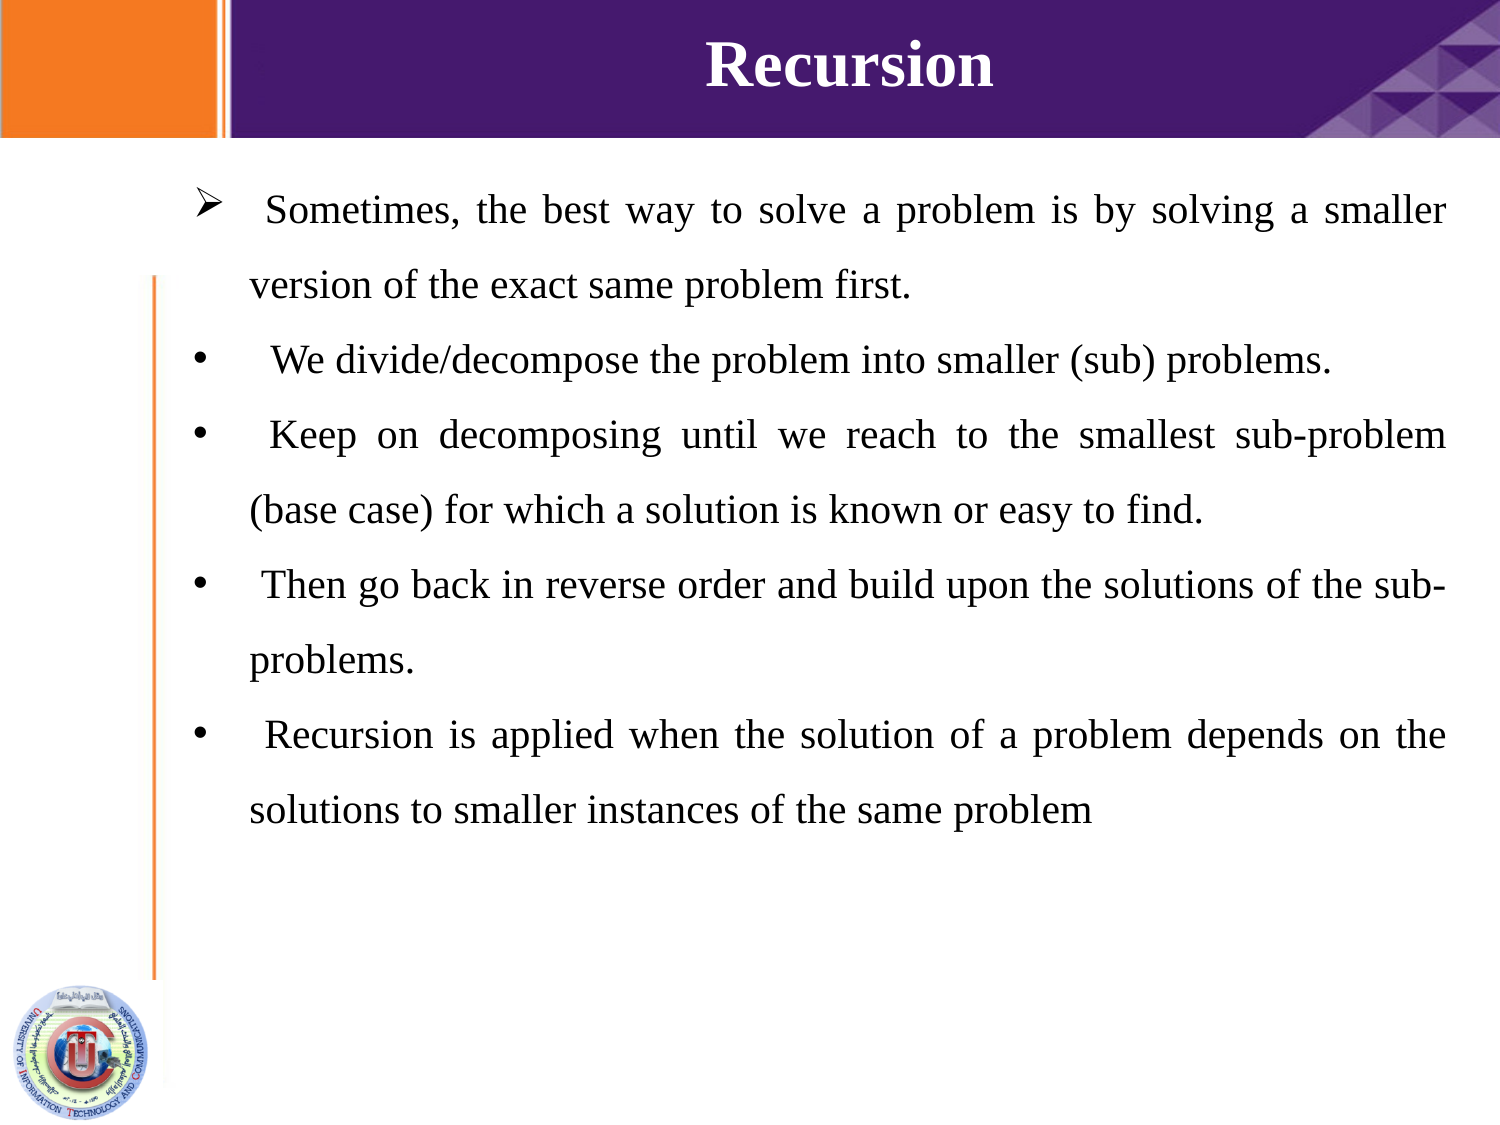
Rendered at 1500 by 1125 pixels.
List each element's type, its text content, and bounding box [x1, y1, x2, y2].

picture [0, 275, 179, 1125]
picture [0, 0, 1500, 138]
text_box Sometimes, the best way to solve a problem is by solving a smaller version of the exact same problem first. We divide/decompose the problem into smaller (sub) problems. Keep on decomposing until we reach to the smallest sub-problem (base case) for which a solution is known or easy to find. Then go back in reverse order and build upon the solutions of the sub-problems. Recursion is applied when the solution of a problem depends on the solutions to smaller instances of the same problem [178, 149, 1463, 840]
